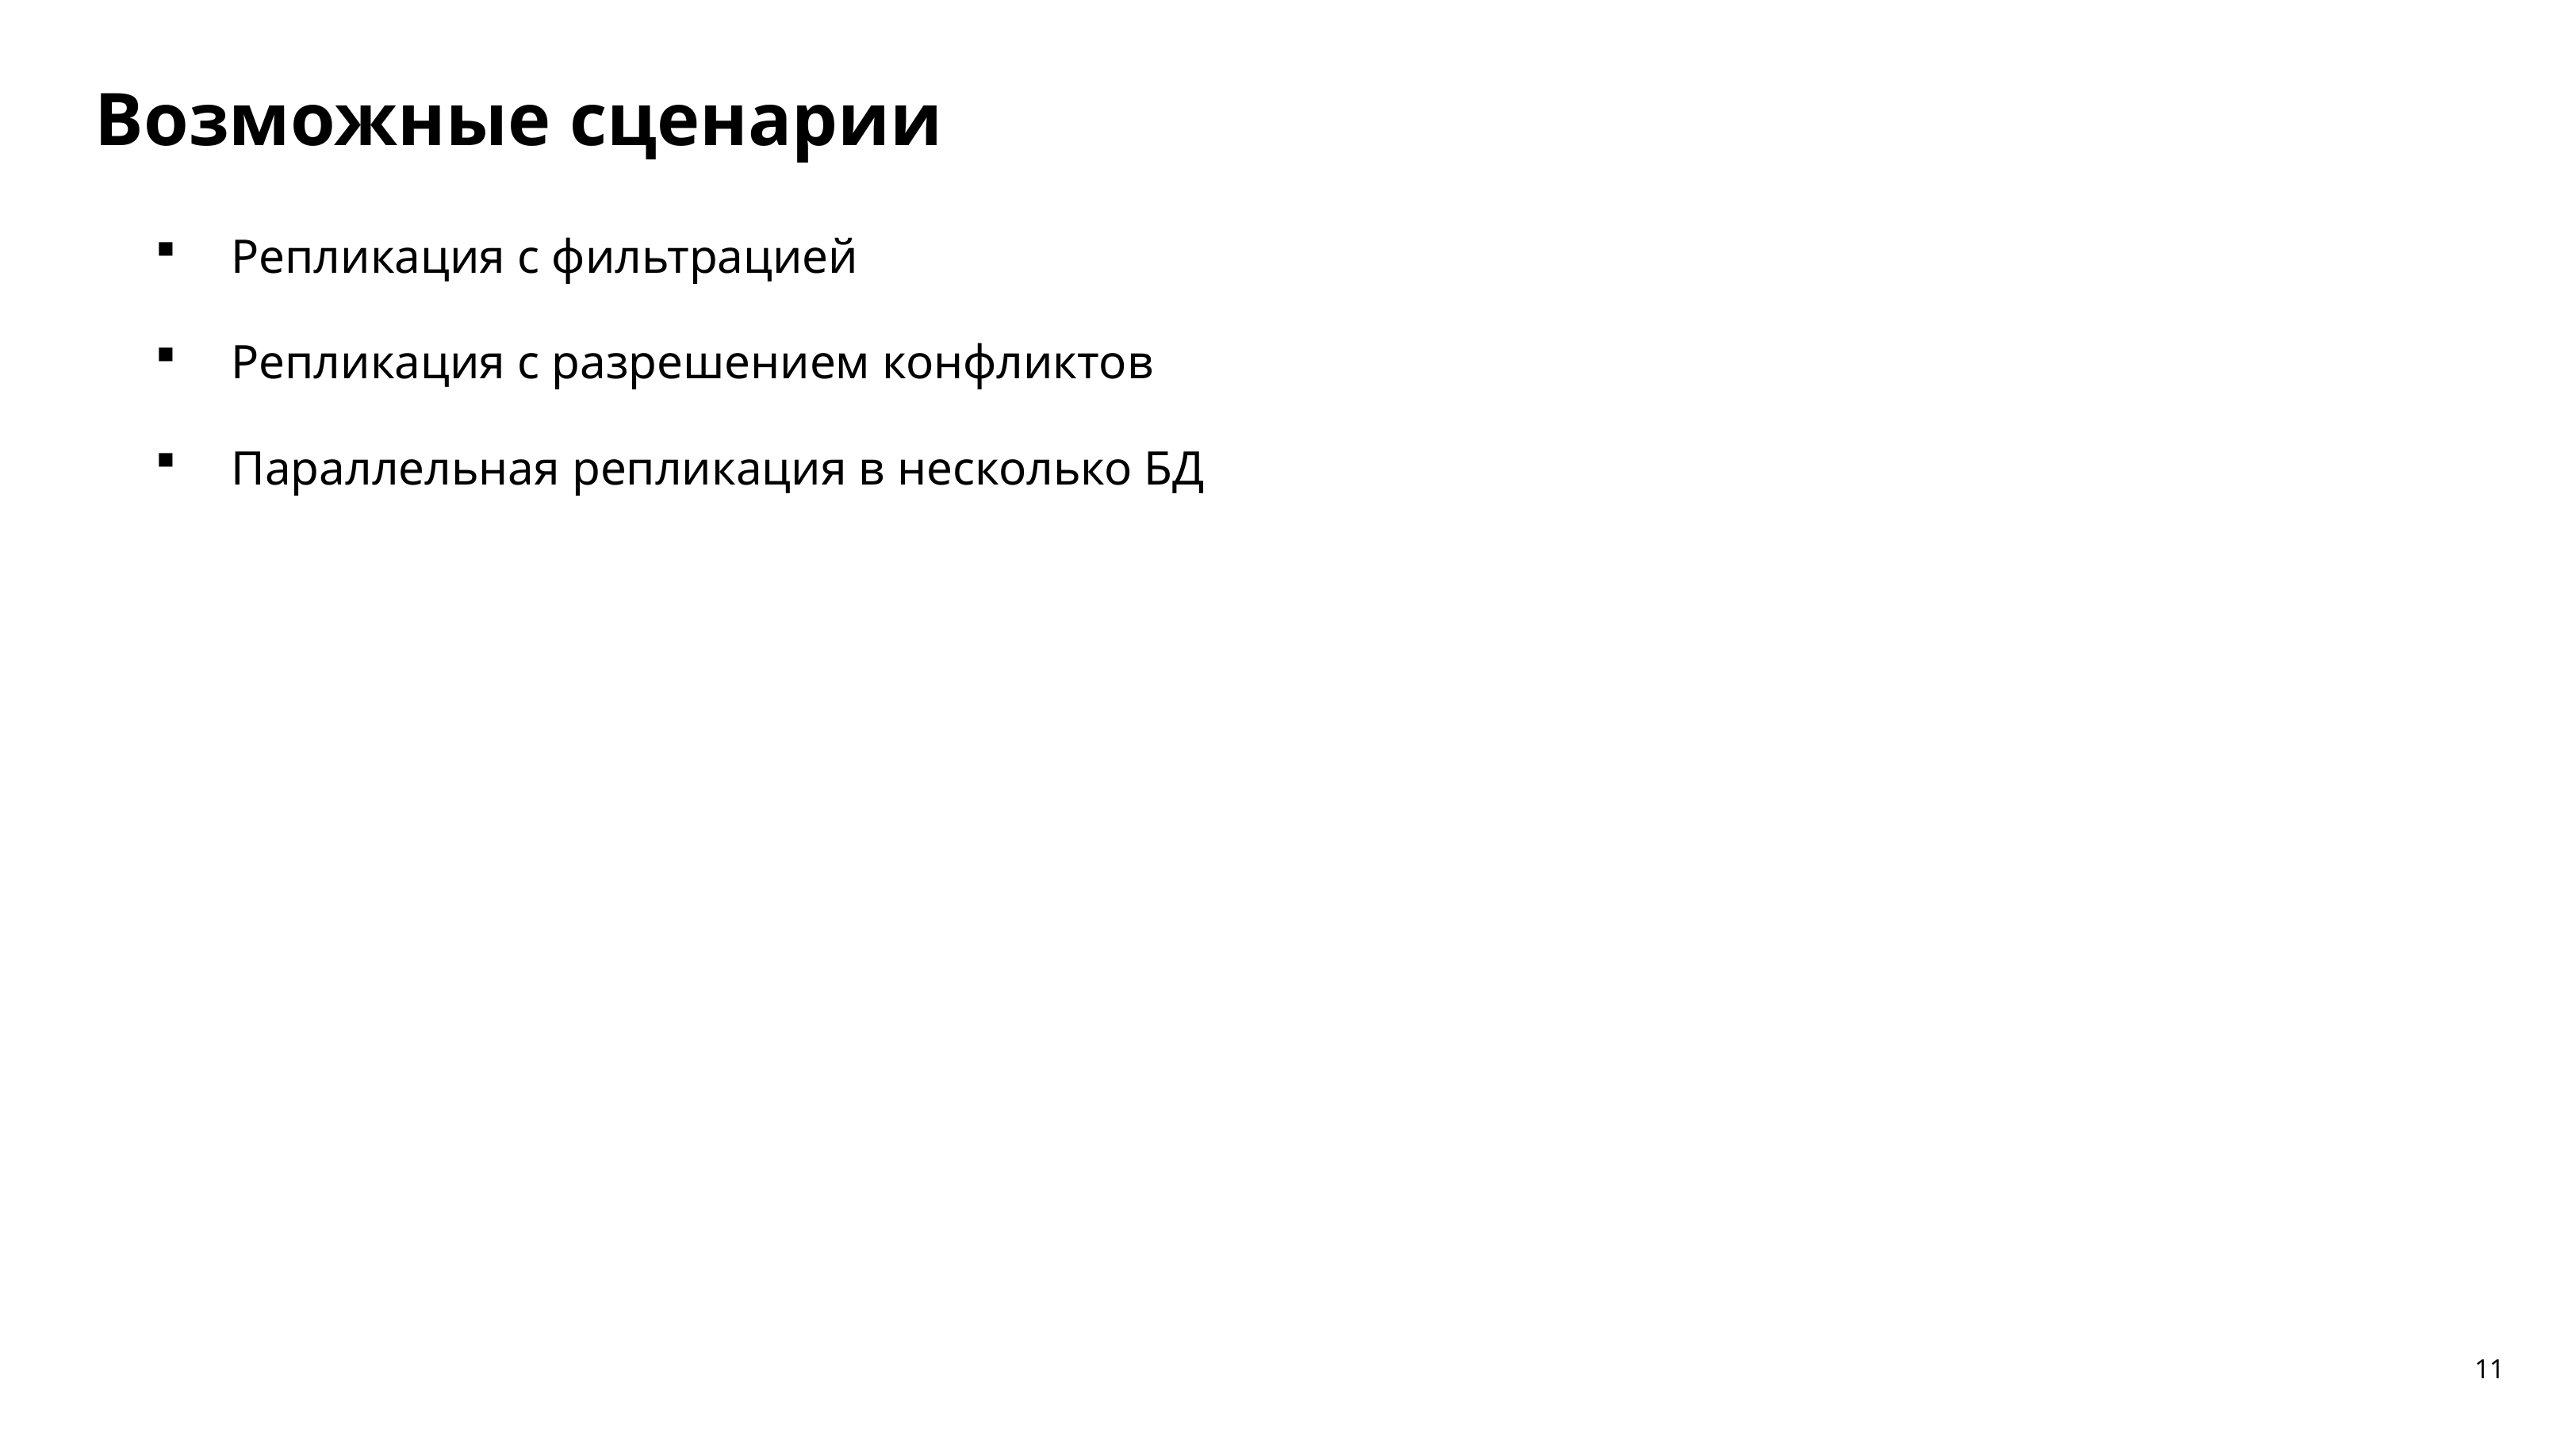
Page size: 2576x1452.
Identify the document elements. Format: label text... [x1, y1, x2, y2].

text_box Возможные сценарии [93, 73, 2141, 161]
text_box Репликация с фильтрацией Репликация с разрешением конфликтов Параллельная репликация в несколько БД [155, 216, 1494, 494]
slide_number 11 [2377, 1342, 2517, 1398]
